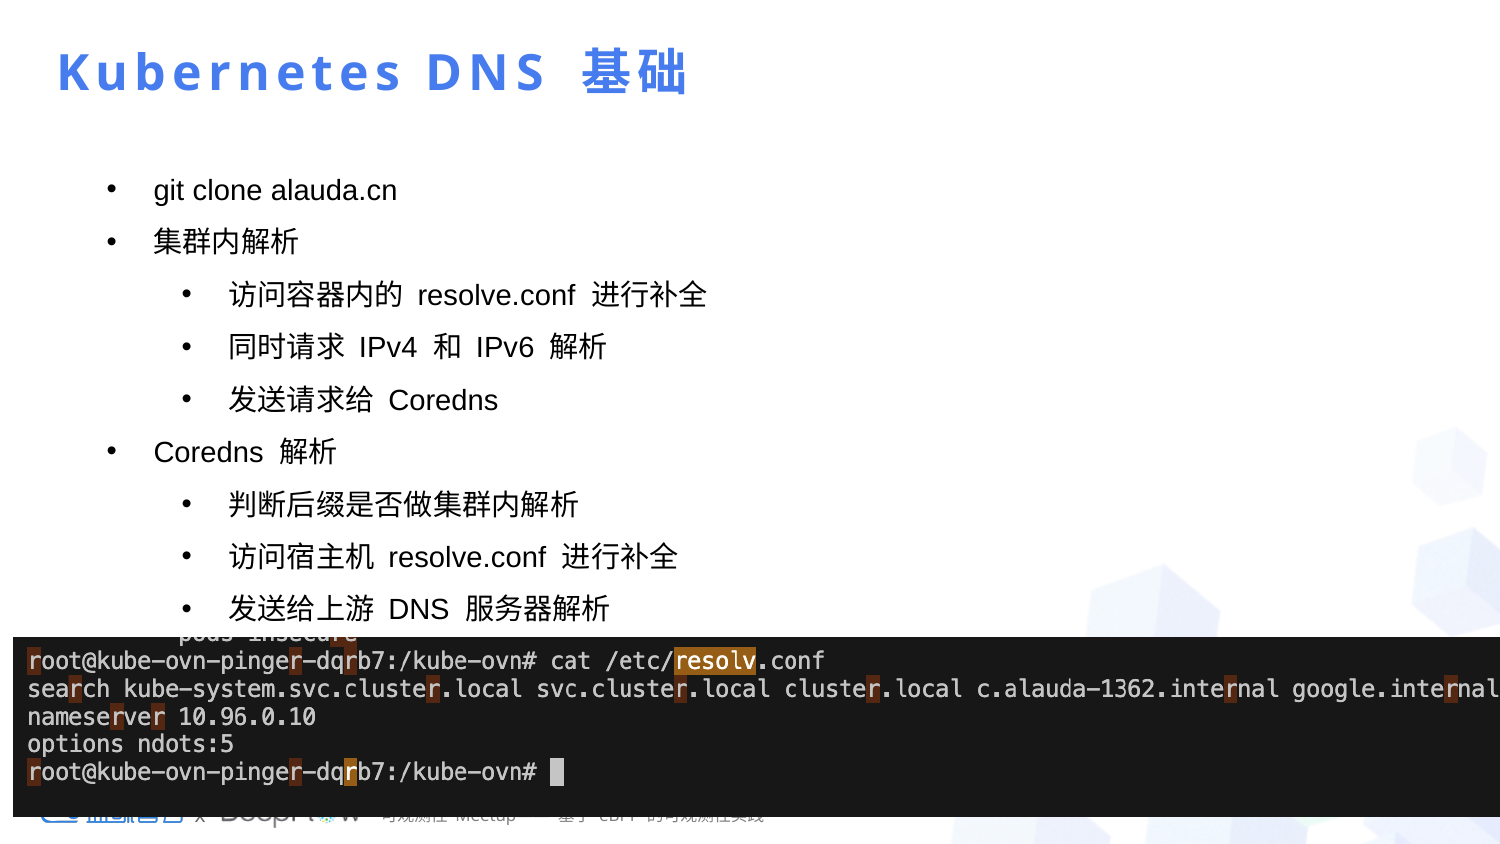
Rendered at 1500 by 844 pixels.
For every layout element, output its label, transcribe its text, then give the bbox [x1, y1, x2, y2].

title Kubernetes DNS 基础 [41, 32, 1151, 132]
text_box git clone alauda.cn 集群内解析 访问容器内的 resolve.conf 进行补全 同时请求 IPv4 和 IPv6 解析 发送请求给 Coredns Coredns 解析 判断后缀是否做集群内解析 访问宿主机 resolve.conf 进行补全 发送给上游 DNS 服务器解析 [91, 146, 1348, 637]
picture [13, 235, 1500, 844]
